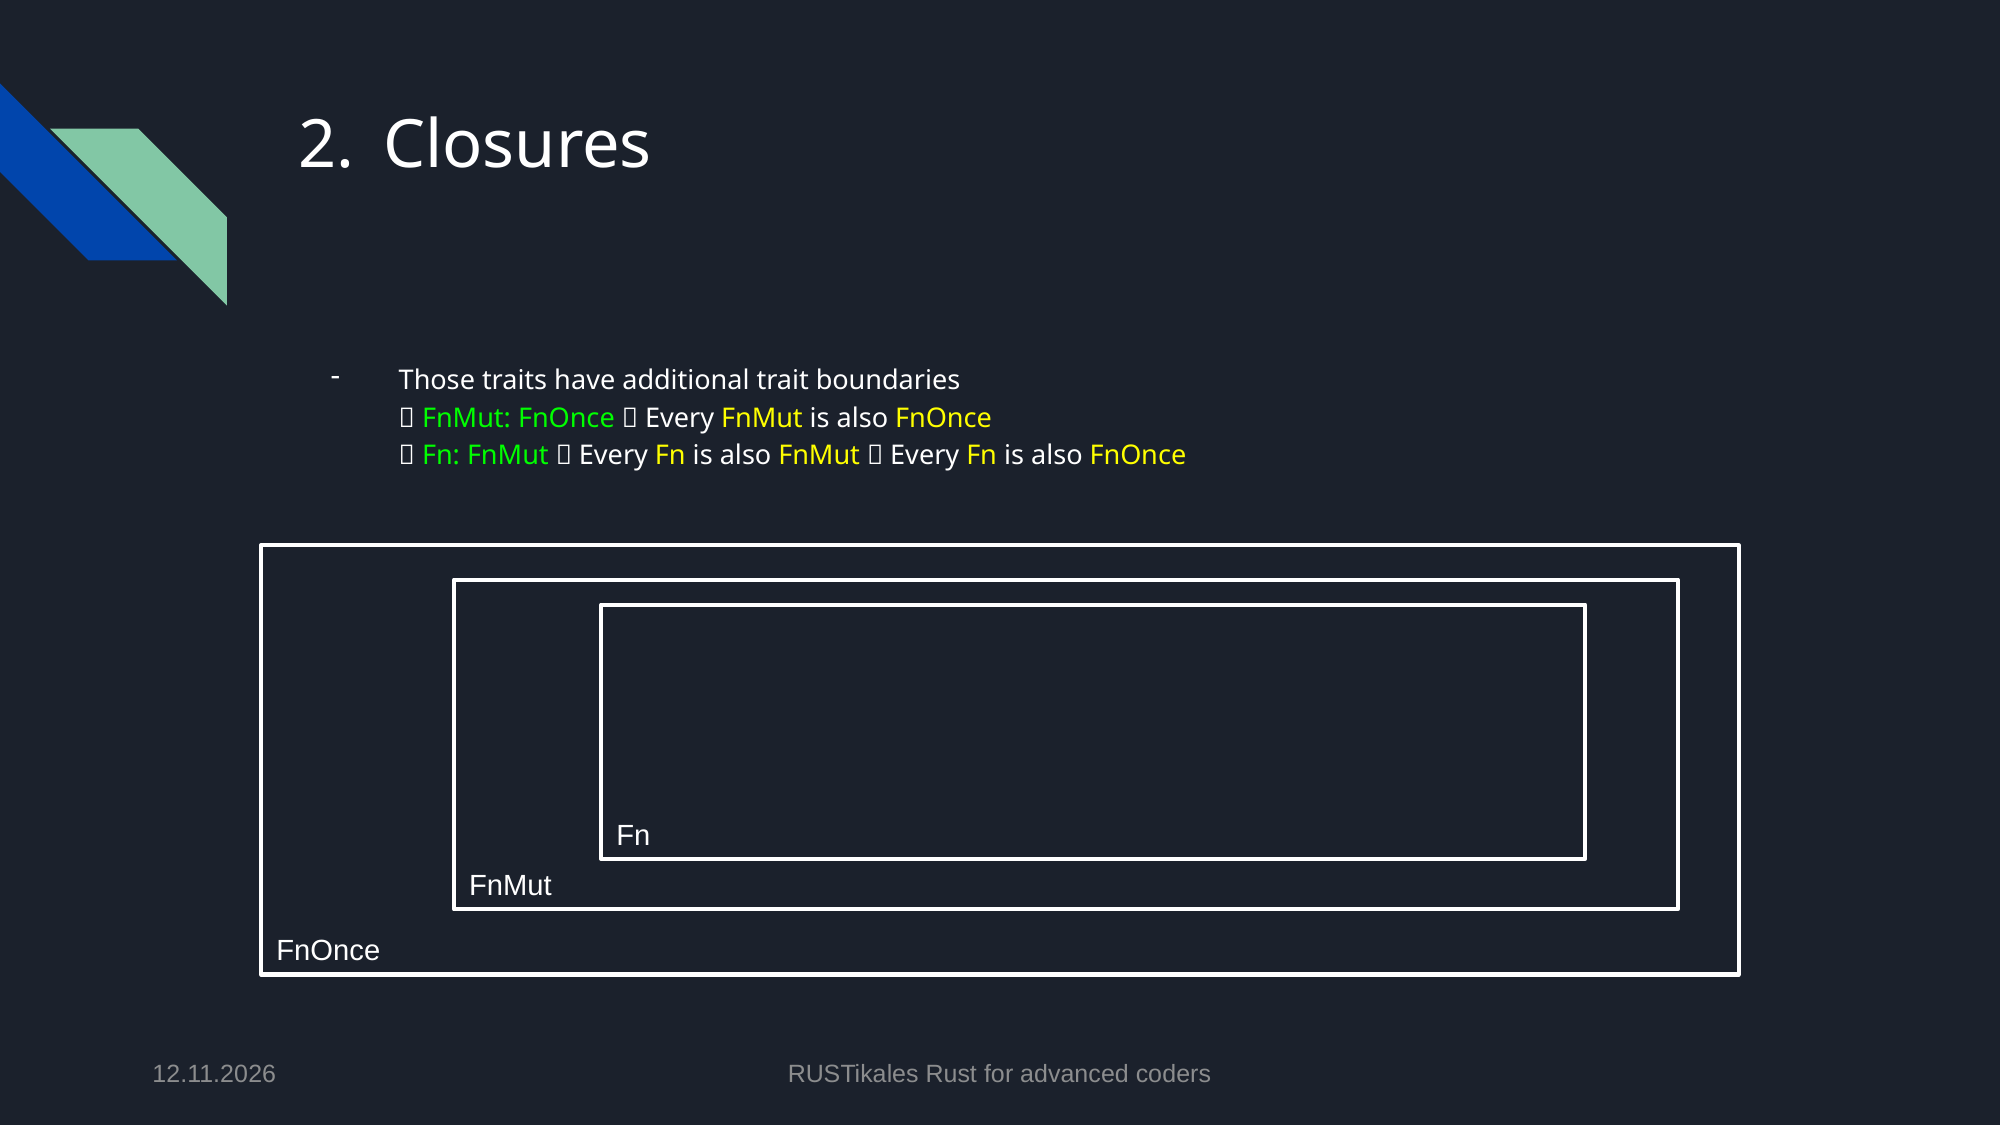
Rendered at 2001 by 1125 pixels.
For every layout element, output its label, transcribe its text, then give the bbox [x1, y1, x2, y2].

footer RUSTikales Rust for advanced coders [662, 1042, 1338, 1103]
title Closures [283, 86, 1824, 287]
text_box [259, 543, 1741, 977]
text_box FnOnce [261, 924, 396, 974]
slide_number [137, 1042, 588, 1103]
text_box FnMut [454, 858, 567, 909]
text_box Fn [601, 808, 666, 859]
list Those traits have additional trait boundaries  FnMut: FnOnce  Every FnMut is also FnOnce  Fn: FnMut  Every Fn is also FnMut  Every Fn is also FnOnce [283, 342, 1824, 980]
text_box [452, 578, 1680, 911]
text_box [599, 603, 1587, 861]
